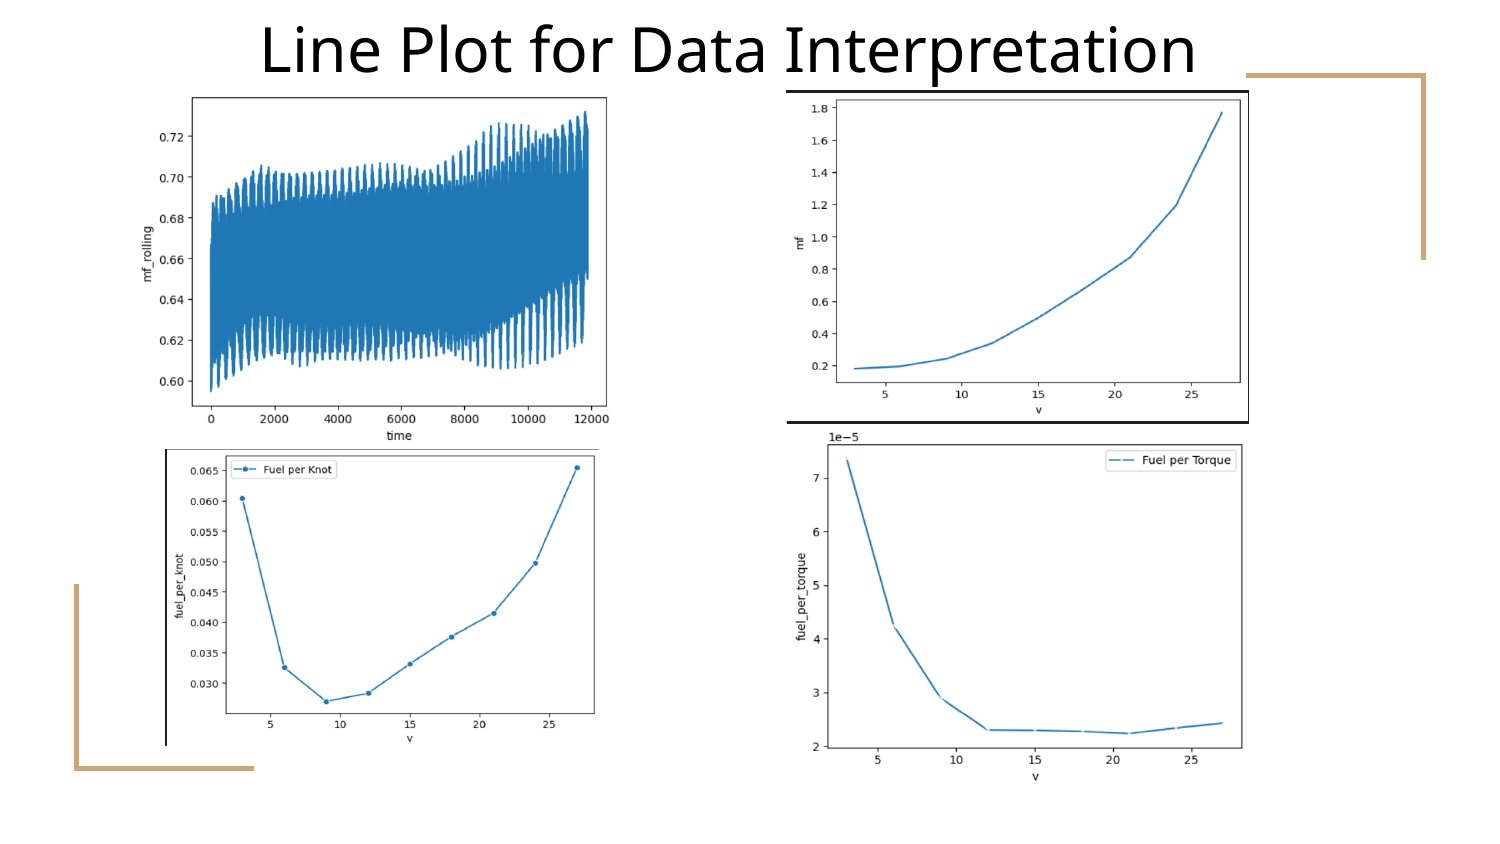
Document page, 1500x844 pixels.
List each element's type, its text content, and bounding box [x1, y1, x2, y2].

title Line Plot for Data Interpretation [106, 12, 1353, 84]
picture [133, 90, 617, 747]
picture [786, 90, 1249, 790]
